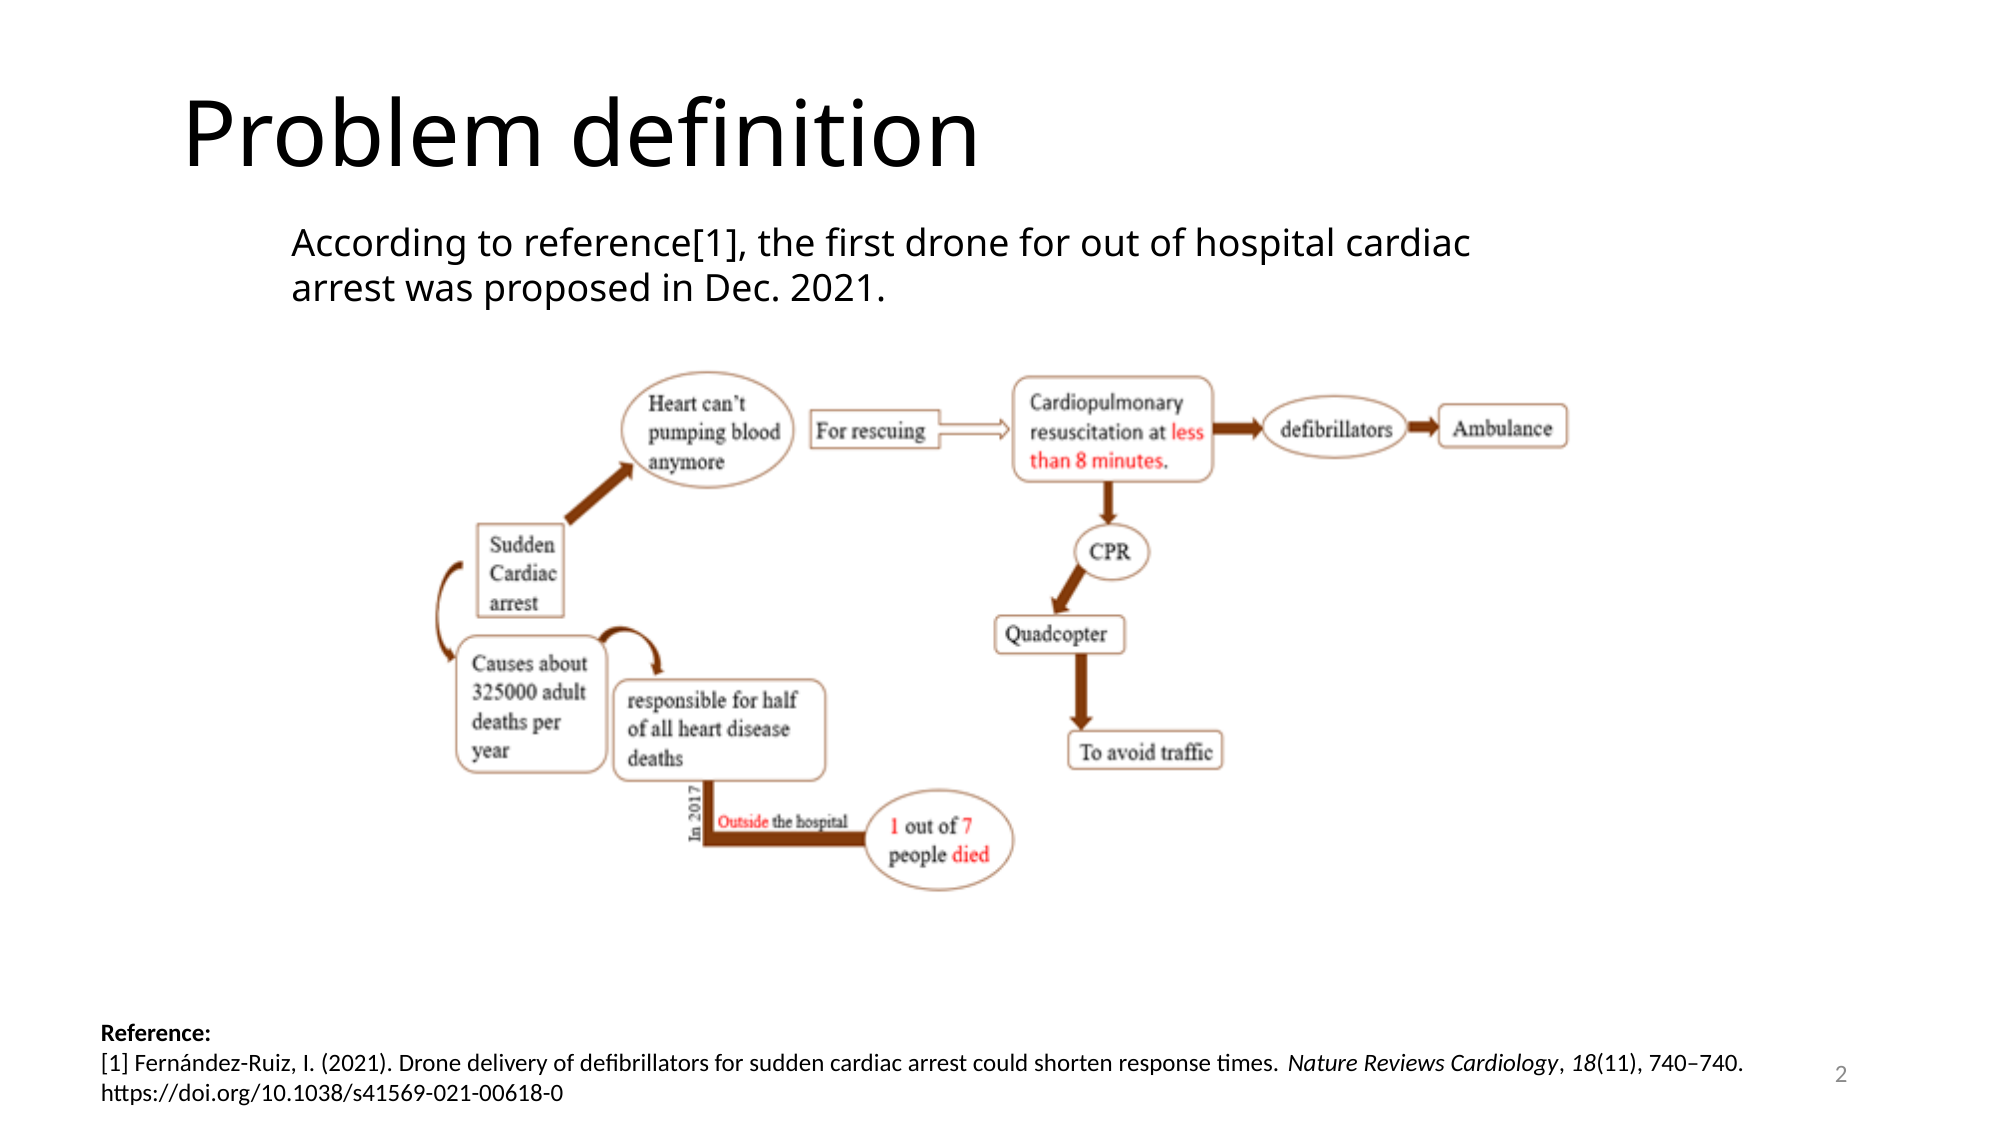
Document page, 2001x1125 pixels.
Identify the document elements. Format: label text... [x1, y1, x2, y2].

picture [400, 369, 1600, 911]
text_box According to reference[1], the first drone for out of hospital cardiac arrest was proposed in Dec. 2021. [276, 211, 1599, 316]
text_box [131, 85, 276, 217]
slide_number 2 [1795, 1042, 1863, 1103]
text_box Reference: [1] Fernández-Ruiz, I. (2021). Drone delivery of defibrillators for sudden cardiac arrest could shorten response times. Nature Reviews Cardiology, 18(11), 740–740. https://doi.org/10.1038/s41569-021-00618-0 [86, 1008, 1795, 1114]
text_box Problem definition [166, 80, 1585, 212]
